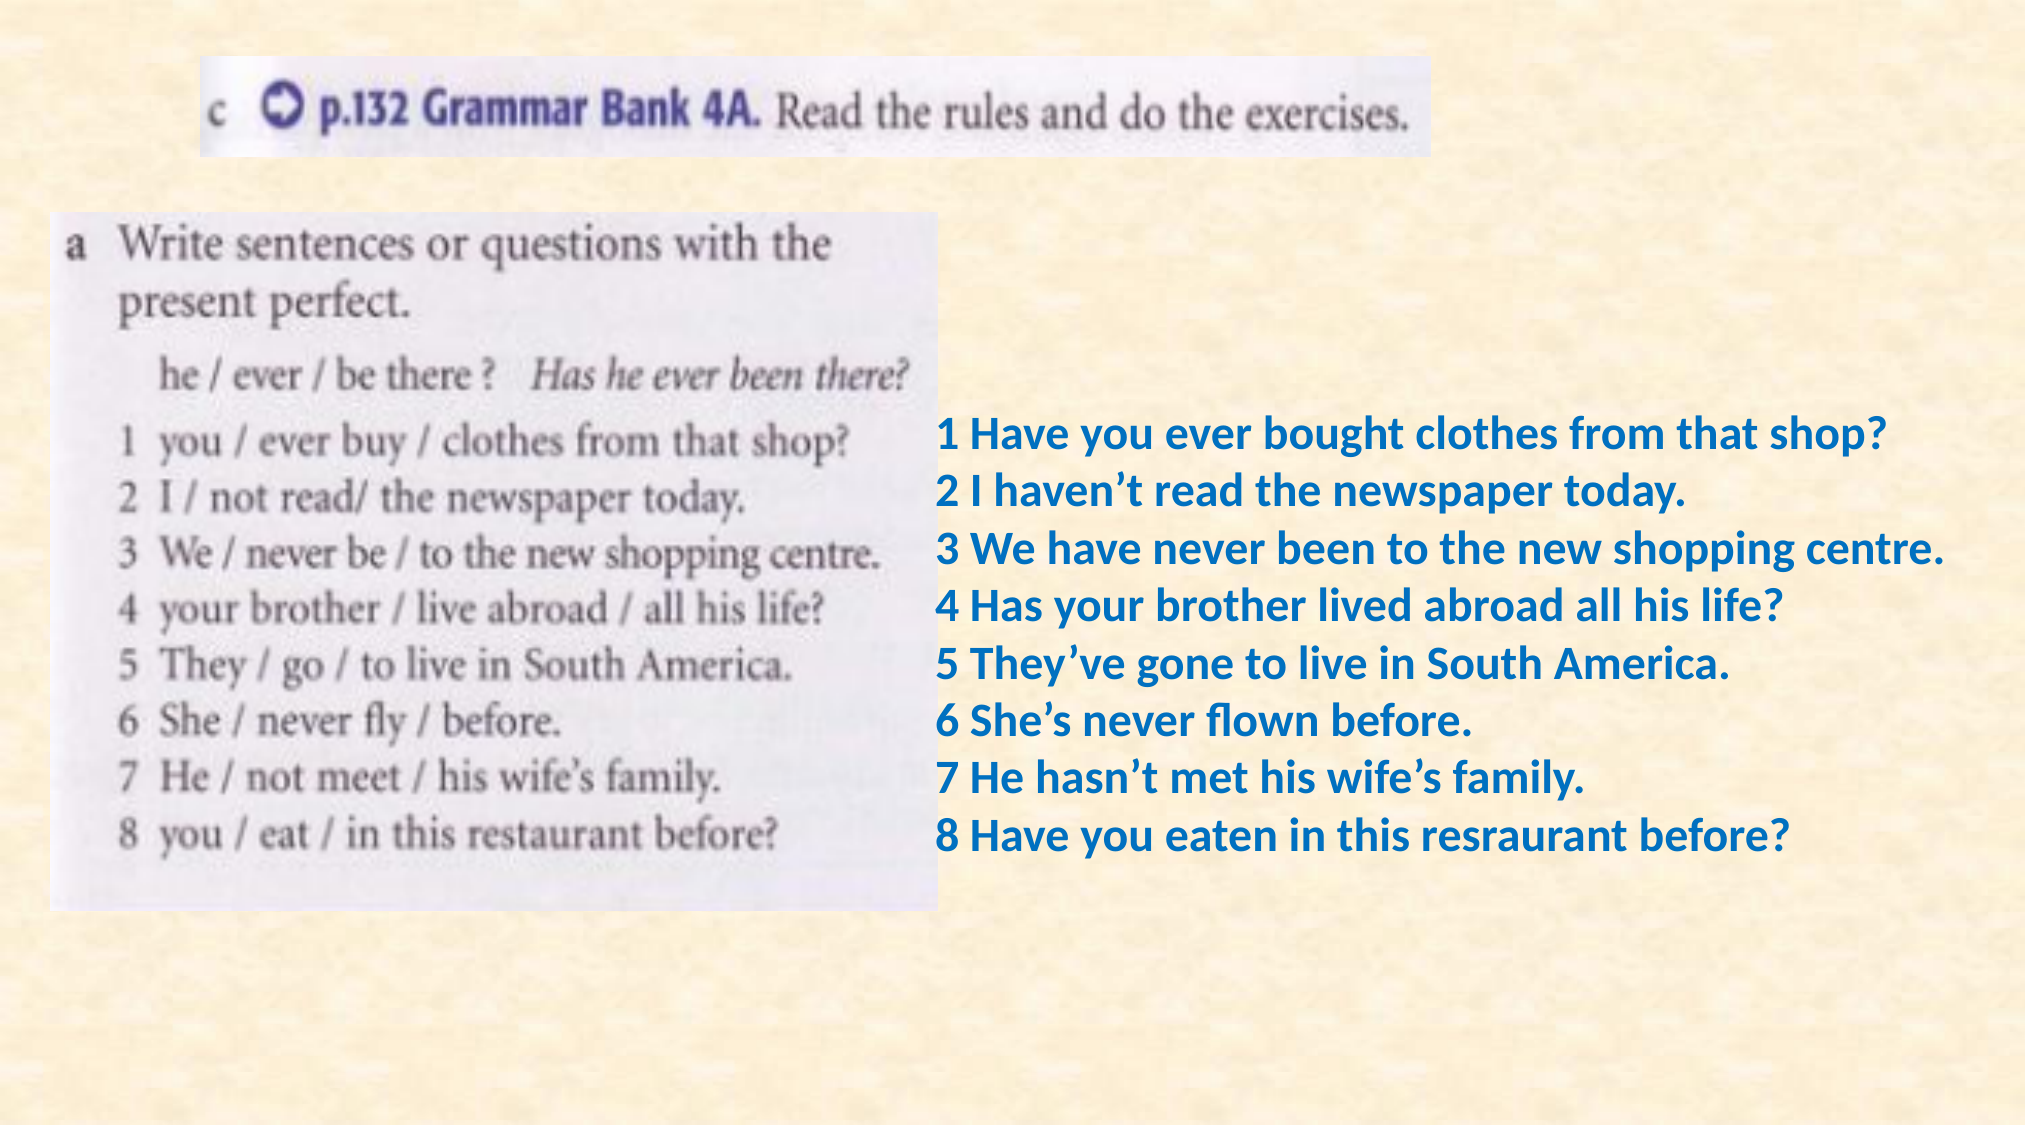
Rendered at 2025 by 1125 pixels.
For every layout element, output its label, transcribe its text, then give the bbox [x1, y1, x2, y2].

text_box 1 Have you ever bought clothes from that shop? 2 I haven’t read the newspaper today. 3 We have never been to the new shopping centre. 4 Has your brother lived abroad all his life? 5 They’ve gone to live in South America. 6 She’s never flown before. 7 He hasn’t met his wife’s family. 8 Have you eaten in this resraurant before? [941, 394, 1975, 869]
picture [0, 0, 2025, 1125]
